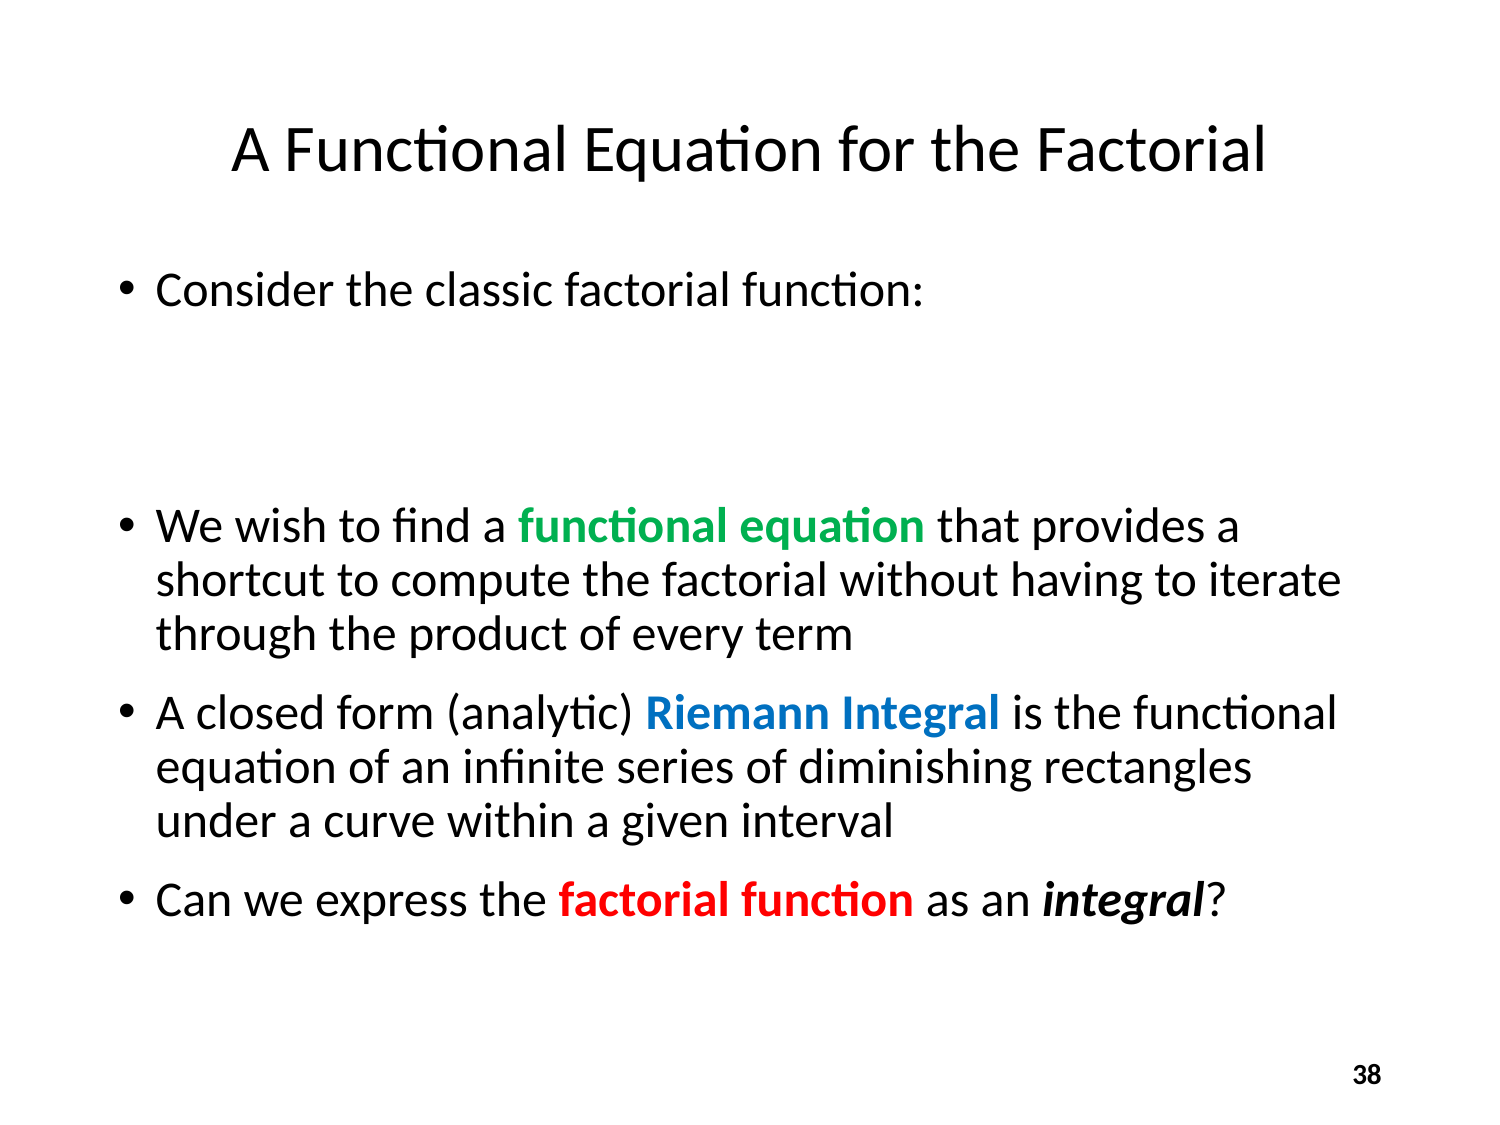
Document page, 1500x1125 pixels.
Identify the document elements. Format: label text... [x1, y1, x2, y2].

slide_number 38 [1059, 1042, 1397, 1103]
title A Functional Equation for the Factorial [103, 59, 1397, 241]
